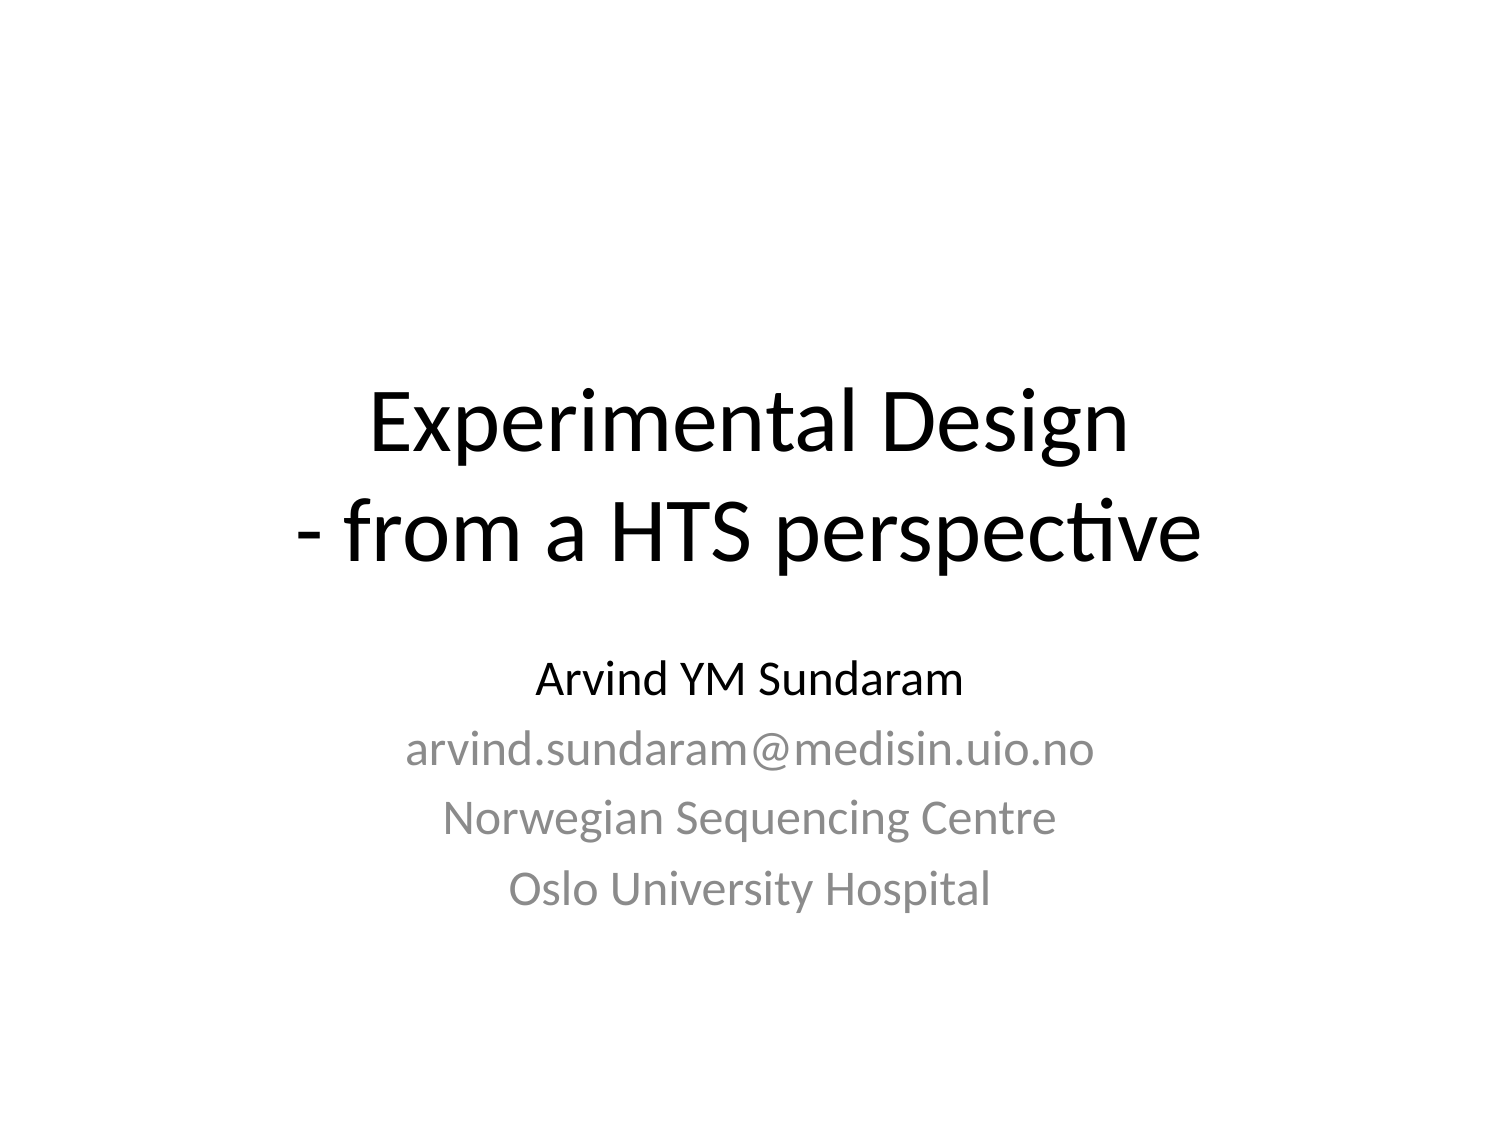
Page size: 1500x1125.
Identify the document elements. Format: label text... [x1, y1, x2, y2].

subtitle Arvind YM Sundaram arvind.sundaram@medisin.uio.no Norwegian Sequencing Centre Oslo University Hospital [225, 637, 1275, 925]
title Experimental Design - from a HTS perspective [112, 349, 1388, 591]
